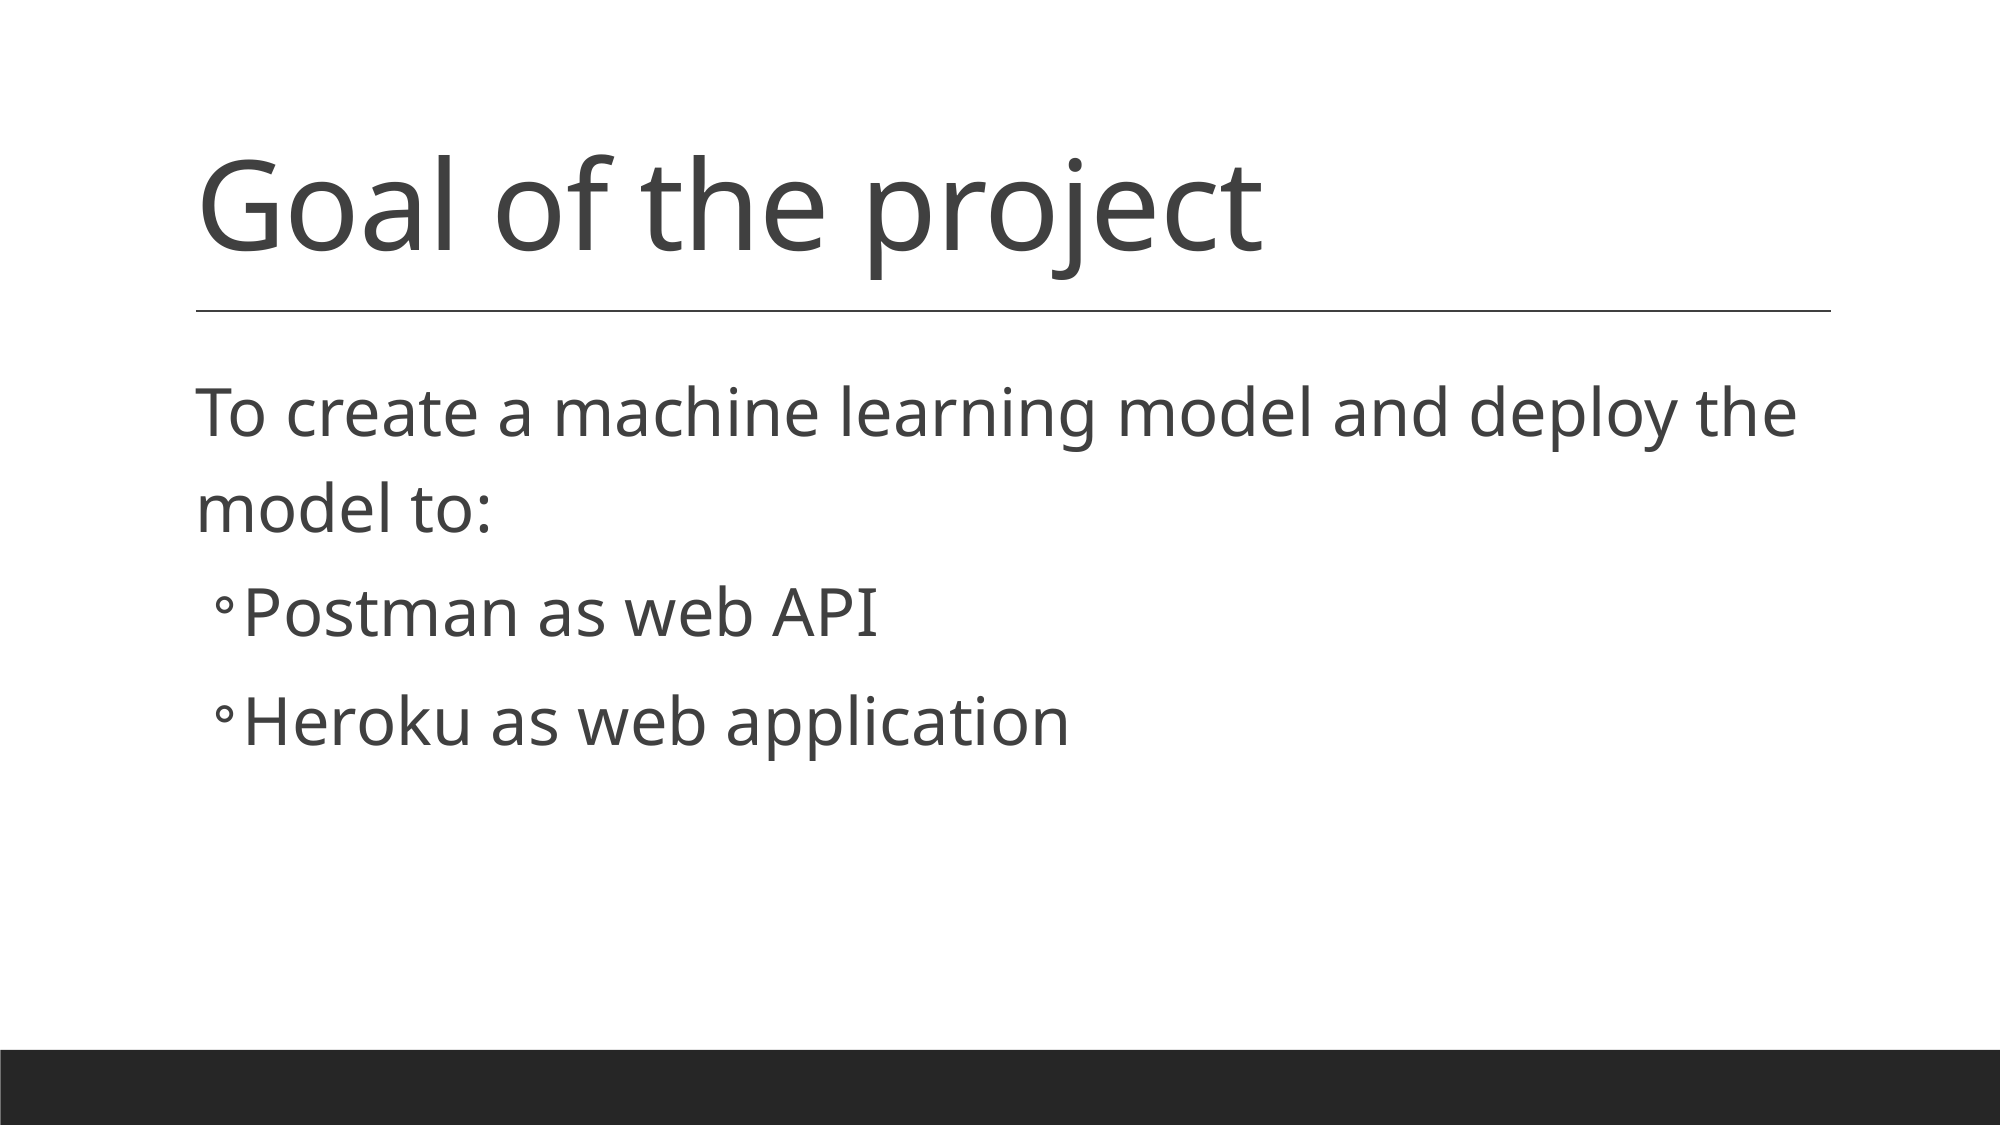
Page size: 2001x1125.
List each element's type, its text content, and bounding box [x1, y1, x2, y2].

title Goal of the project [180, 47, 1830, 285]
list To create a machine learning model and deploy the model to: Postman as web API Heroku as web application [180, 345, 1830, 963]
